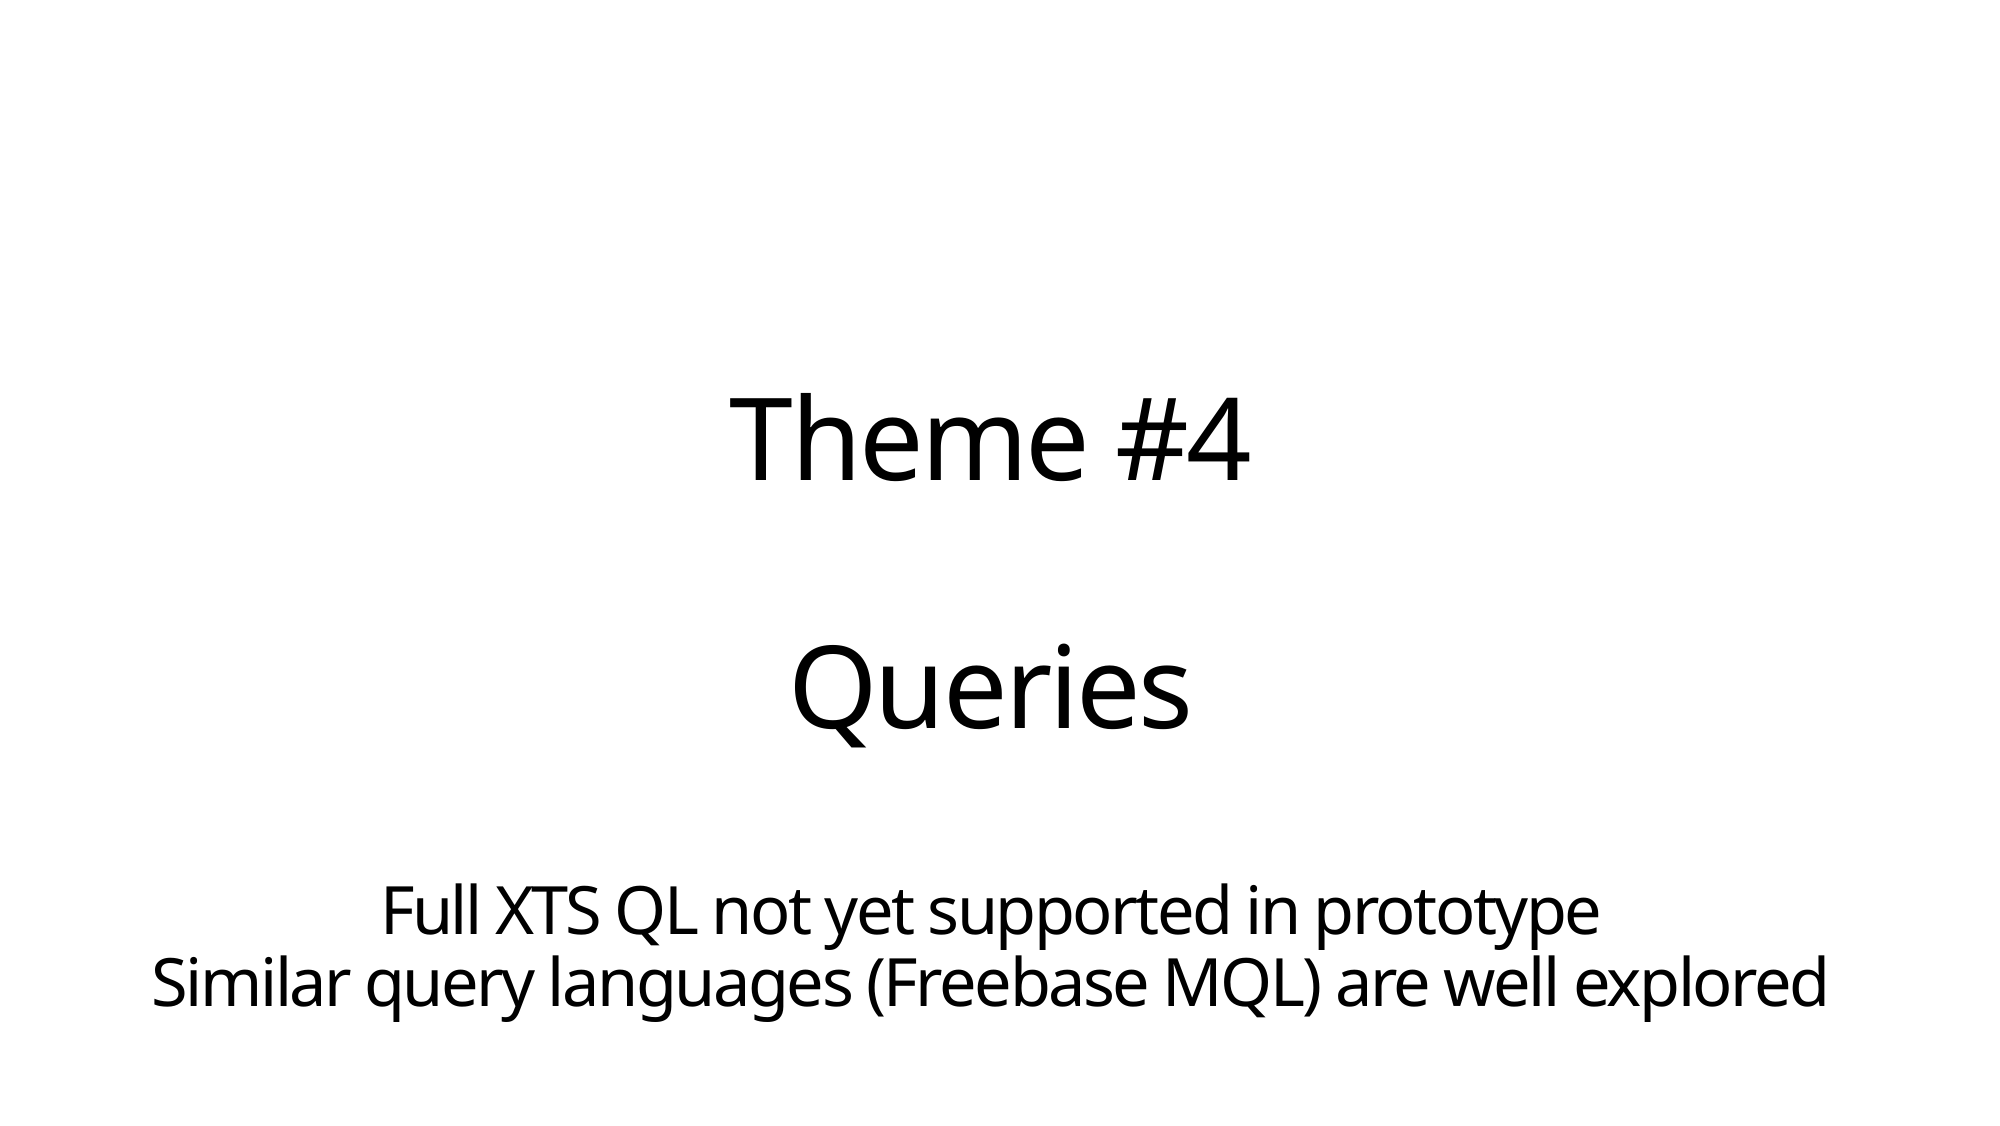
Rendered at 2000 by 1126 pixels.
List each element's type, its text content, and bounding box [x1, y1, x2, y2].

title Theme #4 Queries Full XTS QL not yet supported in prototype Similar query languages (Freebase MQL) are well explored [74, 381, 1908, 1046]
